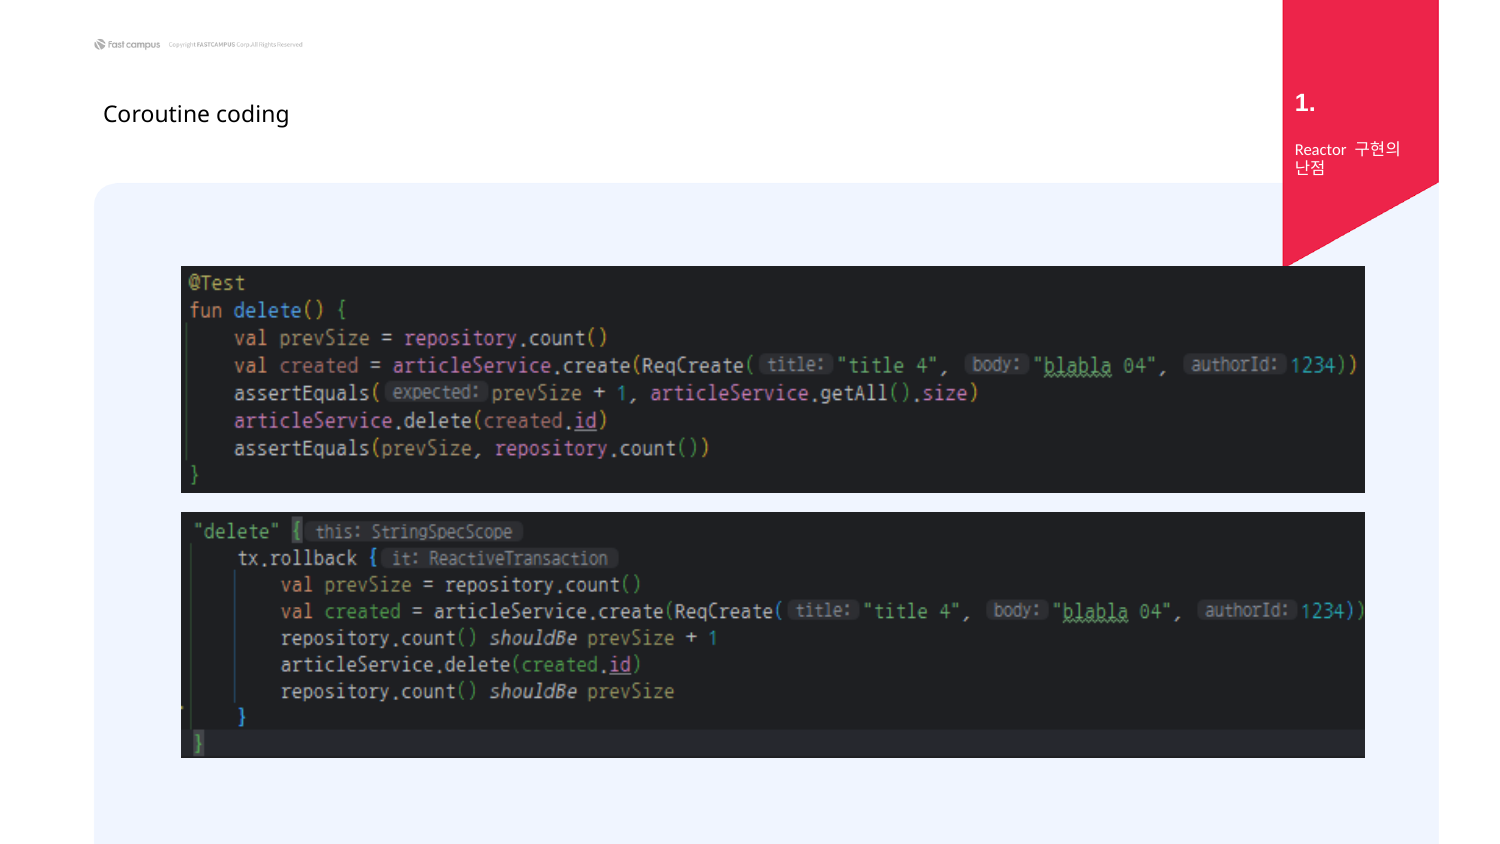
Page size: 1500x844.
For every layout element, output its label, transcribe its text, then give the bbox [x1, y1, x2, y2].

title Coroutine coding [103, 95, 1281, 167]
text_box 1. [1281, 86, 1438, 135]
picture [0, 0, 1500, 844]
text_box Reactor 구현의 난점 [1281, 135, 1438, 184]
